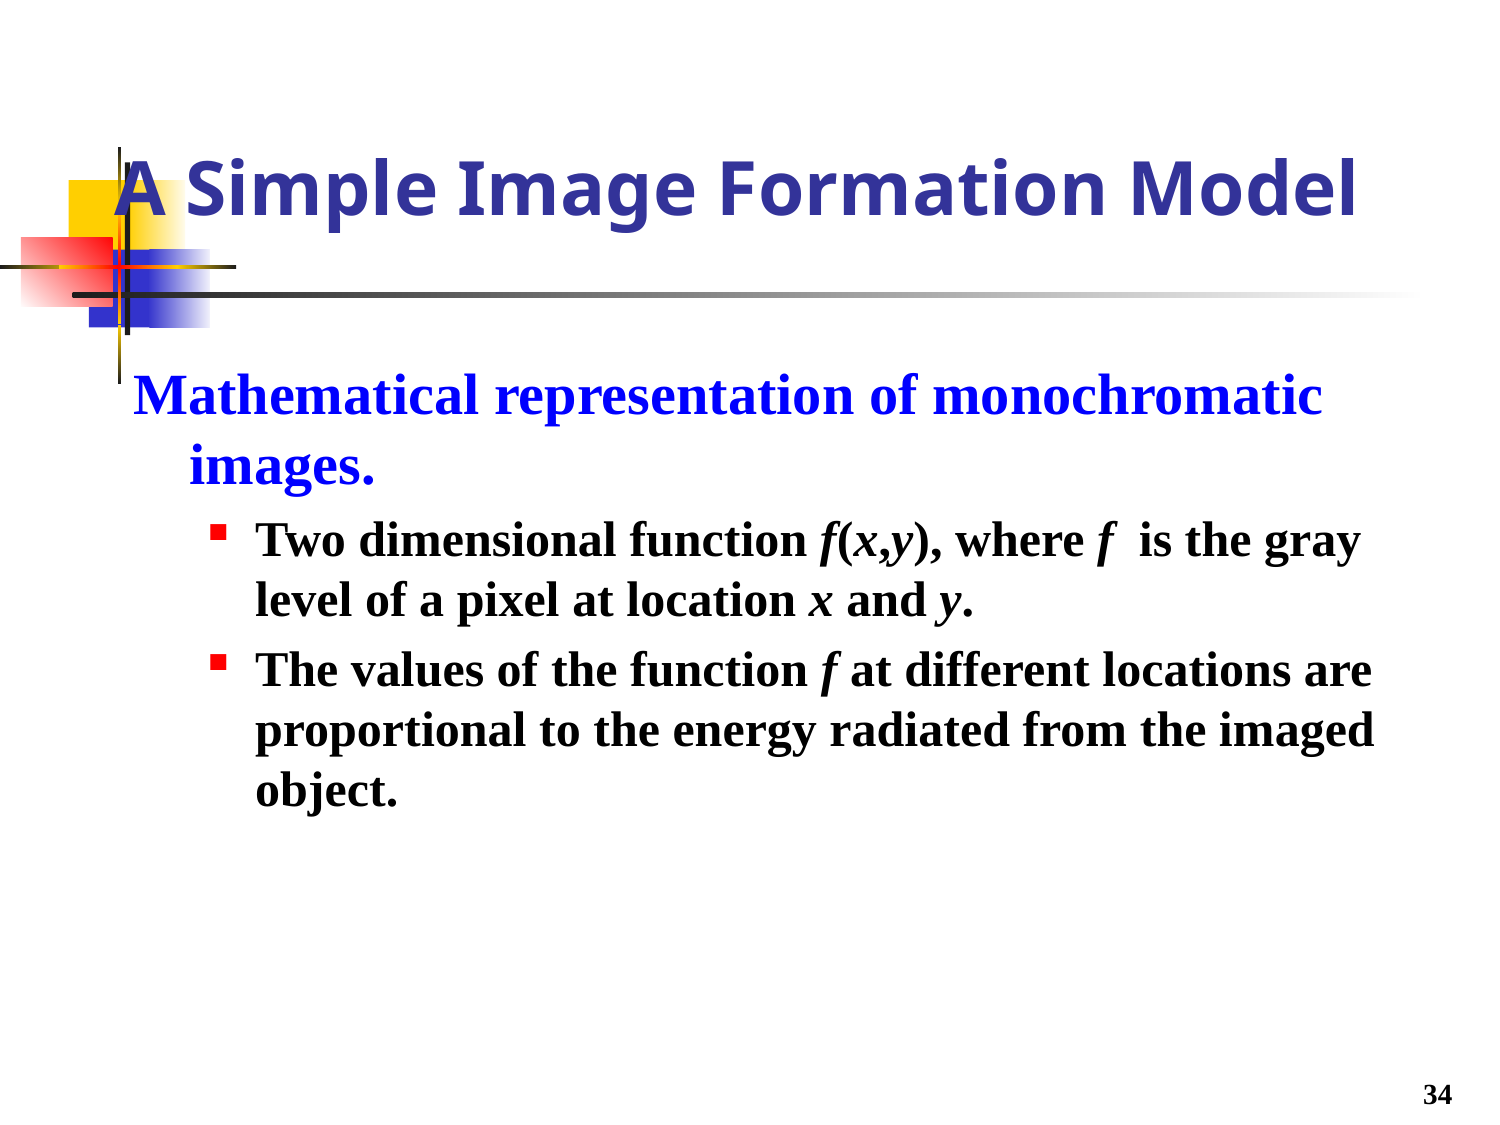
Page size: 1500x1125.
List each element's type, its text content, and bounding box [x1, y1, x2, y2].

list Mathematical representation of monochromatic images. Two dimensional function f(x,y), where f is the gray level of a pixel at location x and y. The values of the function f at different locations are proportional to the energy radiated from the imaged object. [117, 348, 1412, 1012]
slide_number 34 [1154, 1042, 1468, 1118]
text_box A Simple Image Formation Model [99, 50, 1442, 238]
